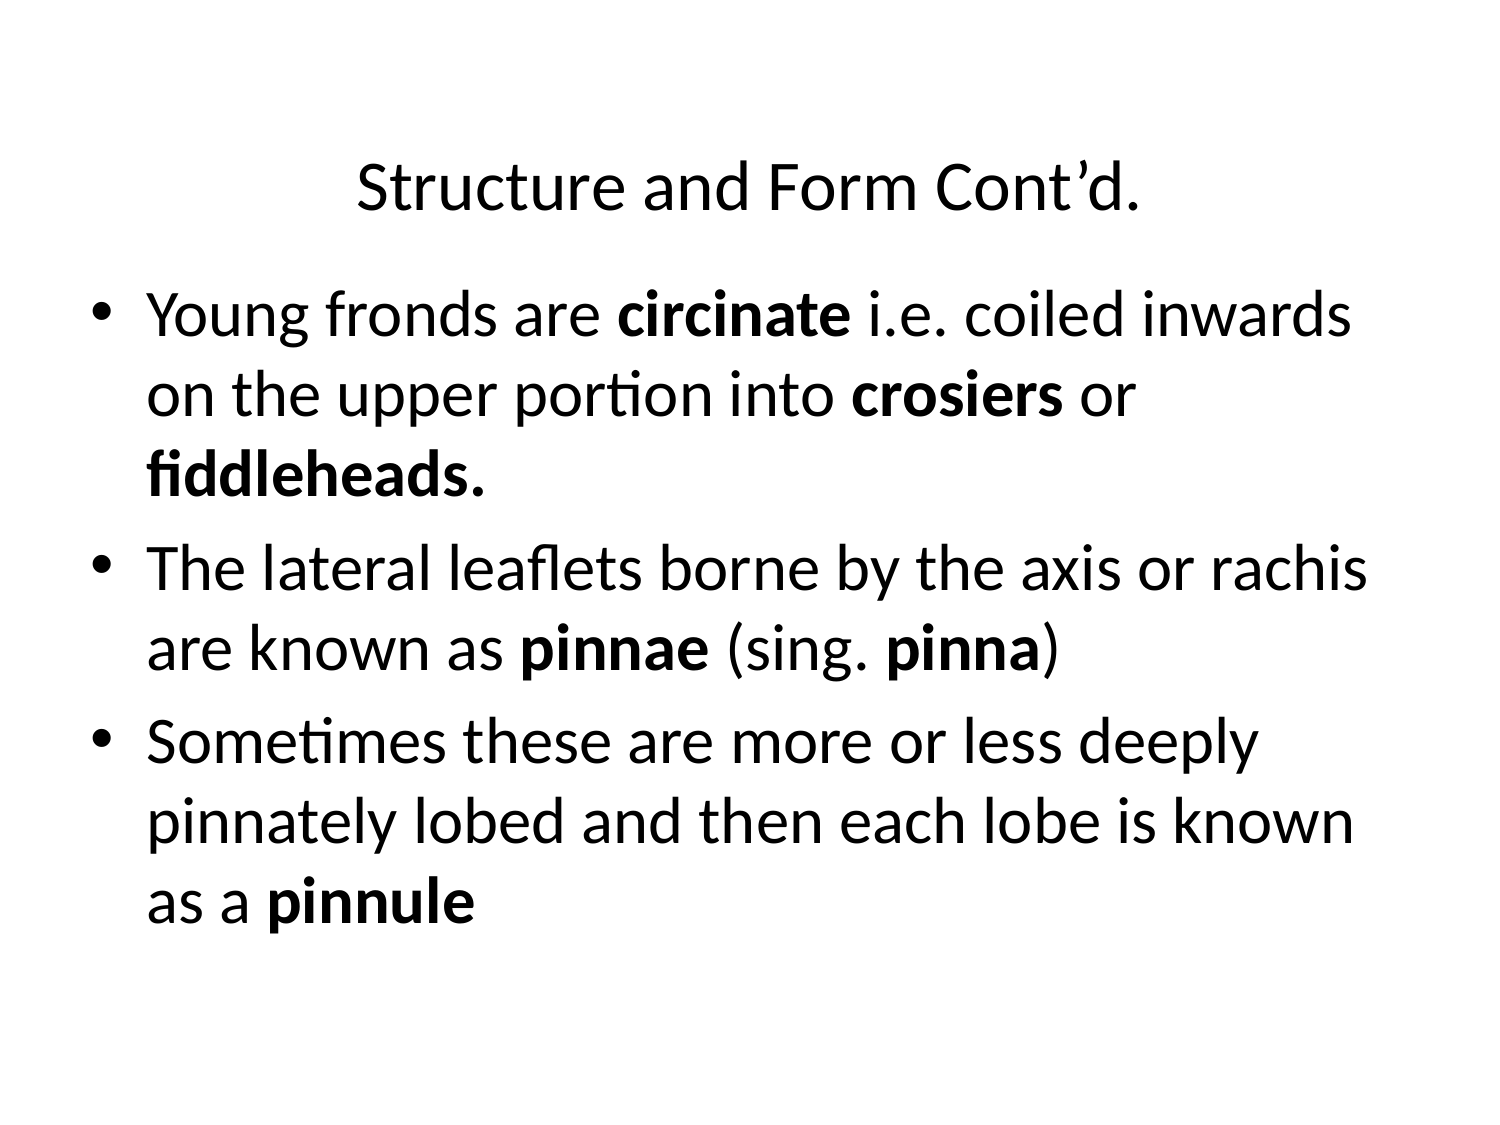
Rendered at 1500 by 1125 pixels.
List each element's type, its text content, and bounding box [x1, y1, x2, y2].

title Structure and Form Cont’d. [75, 45, 1425, 233]
list Young fronds are circinate i.e. coiled inwards on the upper portion into crosiers or fiddleheads. The lateral leaflets borne by the axis or rachis are known as pinnae (sing. pinna) Sometimes these are more or less deeply pinnately lobed and then each lobe is known as a pinnule [75, 262, 1425, 1005]
